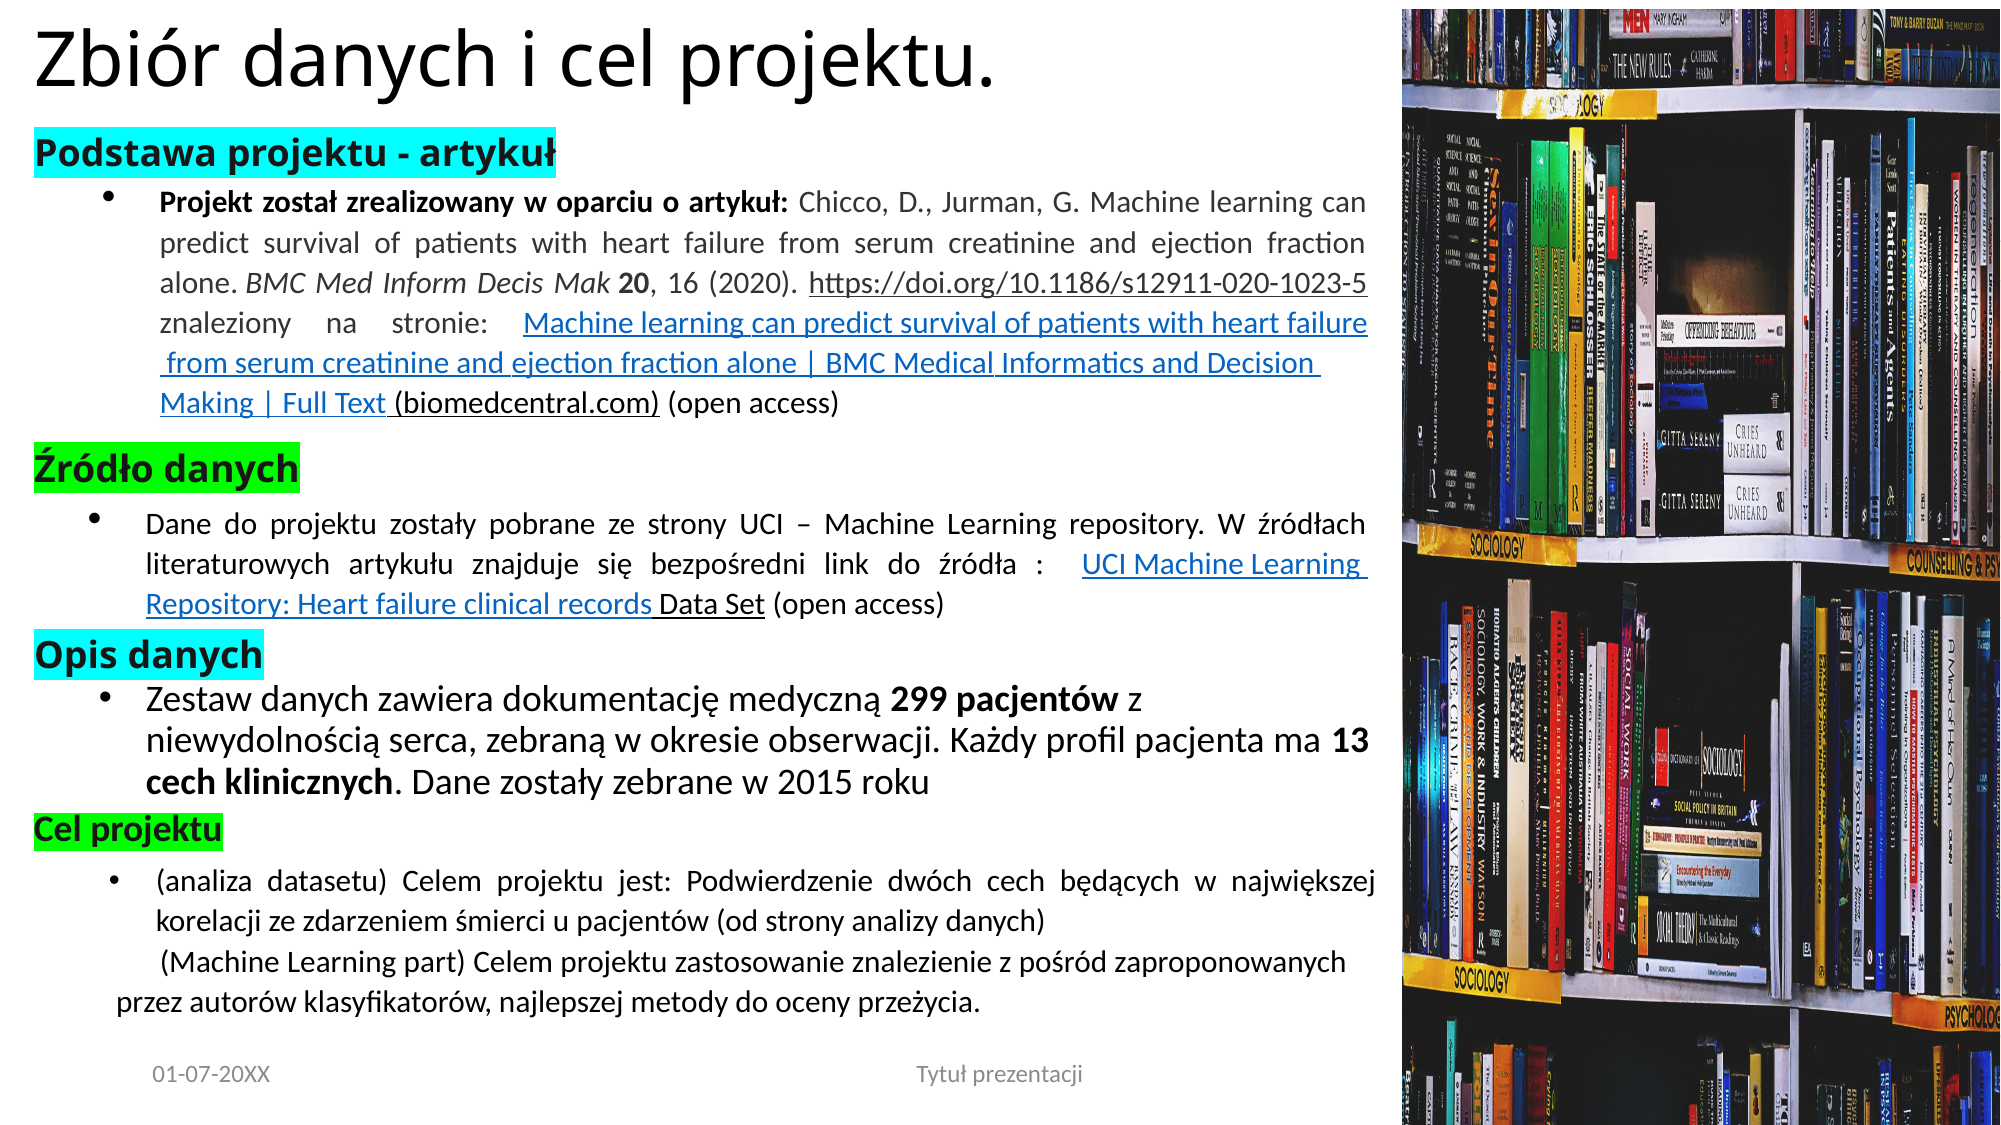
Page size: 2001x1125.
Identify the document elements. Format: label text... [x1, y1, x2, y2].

list Źródło danych [19, 428, 620, 489]
text_box Cel projektu [19, 796, 1030, 850]
list Dane do projektu zostały pobrane ze strony UCI – Machine Learning repository. W źródłach literaturowych artykułu znajduje się bezpośredni link do źródła : UCI Machine Learning Repository: Heart failure clinical records Data Set (open access) [74, 492, 1383, 628]
footer Tytuł prezentacji [662, 1042, 1338, 1103]
text_box (analiza datasetu) Celem projektu jest: Podwierdzenie dwóch cech będących w największej korelacji ze zdarzeniem śmierci u pacjentów (od strony analizy danych) (Machine Learning part) Celem projektu zastosowanie znalezienie z pośród zaproponowanych przez autorów klasyfikatorów, najlepszej metody do oceny przeżycia. [19, 850, 1393, 1026]
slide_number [137, 1042, 588, 1103]
title Zbiór danych i cel projektu. [19, 12, 1401, 111]
list Podstawa projektu - artykuł [19, 112, 620, 173]
list Zestaw danych zawiera dokumentację medyczną 299 pacjentów z niewydolnością serca, zebraną w okresie obserwacji. Każdy profil pacjenta ma 13 cech klinicznych. Dane zostały zebrane w 2015 roku [83, 669, 1393, 848]
list Projekt został zrealizowany w oparciu o artykuł: Chicco, D., Jurman, G. Machine learning can predict survival of patients with heart failure from serum creatinine and ejection fraction alone. BMC Med Inform Decis Mak 20, 16 (2020). https://doi.org/10.1186/s12911-020-1023-5 znaleziony na stronie: Machine learning can predict survival of patients with heart failure from serum creatinine and ejection fraction alone | BMC Medical Informatics and Decision Making | Full Text (biomedcentral.com) (open access) [88, 171, 1383, 367]
list Opis danych [19, 614, 620, 675]
picture [1401, 9, 2000, 1125]
